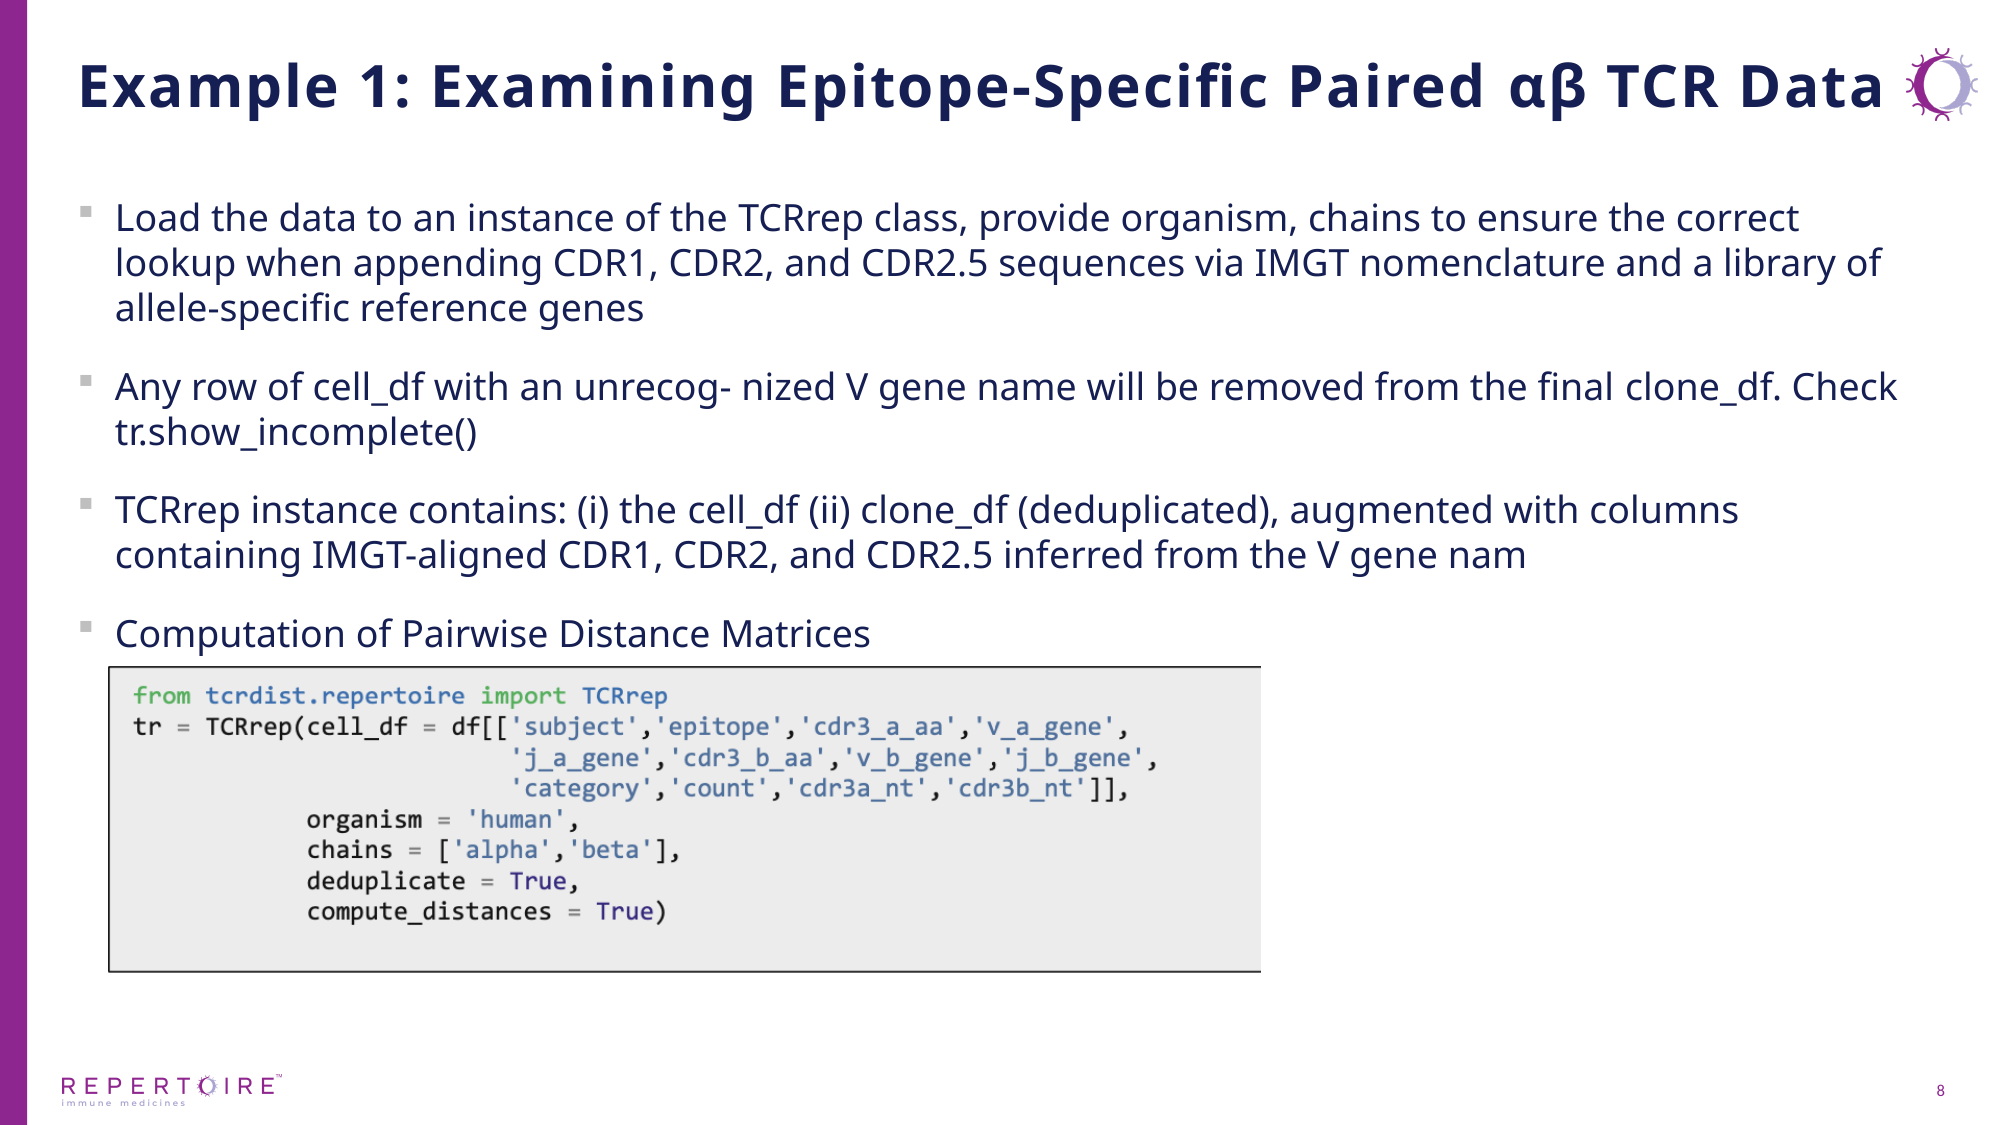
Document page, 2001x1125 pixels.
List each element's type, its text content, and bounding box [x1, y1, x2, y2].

slide_number 8 [1901, 1072, 1980, 1116]
picture [1941, 48, 1978, 121]
picture [62, 1074, 282, 1106]
picture [108, 664, 1261, 977]
title Example 1: Examining Epitope-Specific Paired αβ TCR Data [62, 0, 1941, 128]
list Load the data to an instance of the TCRrep class, provide organism, chains to ensure the correct lookup when appending CDR1, CDR2, and CDR2.5 sequences via IMGT nomenclature and a library of allele-specific reference genes Any row of cell_df with an unrecog- nized V gene name will be removed from the final clone_df. Check tr.show_incomplete() TCRrep instance contains: (i) the cell_df (ii) clone_df (deduplicated), augmented with columns containing IMGT-aligned CDR1, CDR2, and CDR2.5 inferred from the V gene nam Computation of Pairwise Distance Matrices [62, 186, 1940, 1060]
